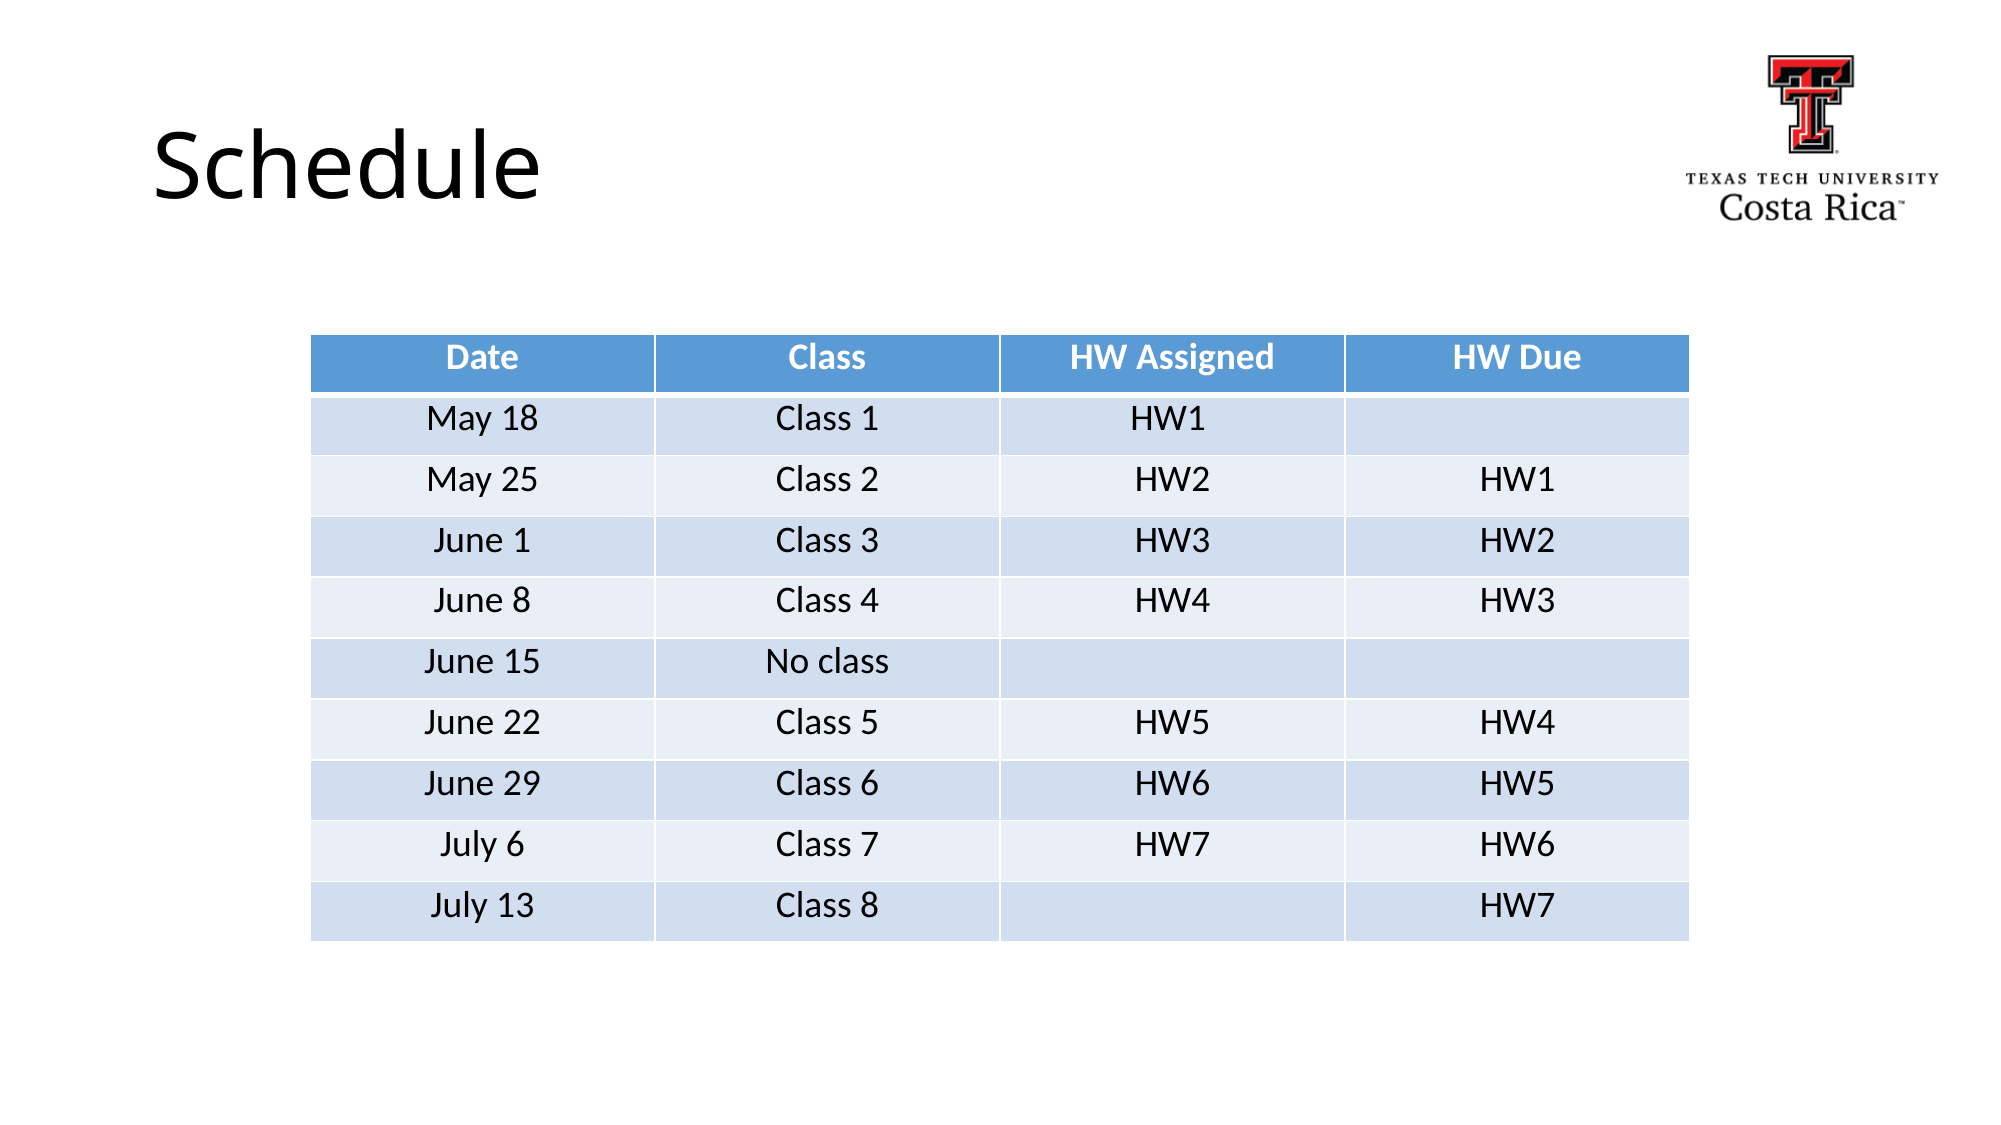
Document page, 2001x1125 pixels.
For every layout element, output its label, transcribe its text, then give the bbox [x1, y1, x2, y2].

table_cell HW6 [1001, 761, 1344, 820]
table_cell June 22 [311, 700, 654, 759]
table_cell No class [656, 639, 999, 698]
table_cell HW2 [1346, 517, 1689, 576]
table_cell May 18 [311, 398, 654, 455]
table_header Class [656, 335, 999, 392]
table_cell Class 7 [656, 821, 999, 881]
table_cell Class 5 [656, 700, 999, 759]
table_header HW Due [1346, 335, 1689, 392]
table_cell July 6 [311, 821, 654, 881]
table_header Date [311, 335, 654, 392]
table_cell HW1 [1346, 456, 1689, 516]
table_cell Class 2 [656, 456, 999, 516]
table_cell [1346, 639, 1689, 698]
table_cell Class 3 [656, 517, 999, 576]
picture [1664, 30, 1964, 251]
table_cell HW7 [1346, 882, 1689, 941]
table_cell June 15 [311, 639, 654, 698]
table_cell [1346, 398, 1689, 455]
table_cell HW4 [1001, 578, 1344, 637]
table_cell July 13 [311, 882, 654, 941]
table_cell June 1 [311, 517, 654, 576]
table_cell HW3 [1001, 517, 1344, 576]
table_cell HW4 [1346, 700, 1689, 759]
table_cell Class 8 [656, 882, 999, 941]
table_cell [1001, 882, 1344, 941]
table_cell HW2 [1001, 456, 1344, 516]
table_cell May 25 [311, 456, 654, 516]
table_cell HW5 [1346, 761, 1689, 820]
table_cell HW5 [1001, 700, 1344, 759]
table_cell June 29 [311, 761, 654, 820]
title Schedule [137, 59, 1863, 278]
table_cell HW1 [1001, 398, 1344, 455]
table_header HW Assigned [1001, 335, 1344, 392]
table_cell Class 1 [656, 398, 999, 455]
table_cell June 8 [311, 578, 654, 637]
table_cell Class 4 [656, 578, 999, 637]
table_cell HW7 [1001, 821, 1344, 881]
table_cell HW6 [1346, 821, 1689, 881]
table_cell Class 6 [656, 761, 999, 820]
table_cell [1001, 639, 1344, 698]
table_cell HW3 [1346, 578, 1689, 637]
